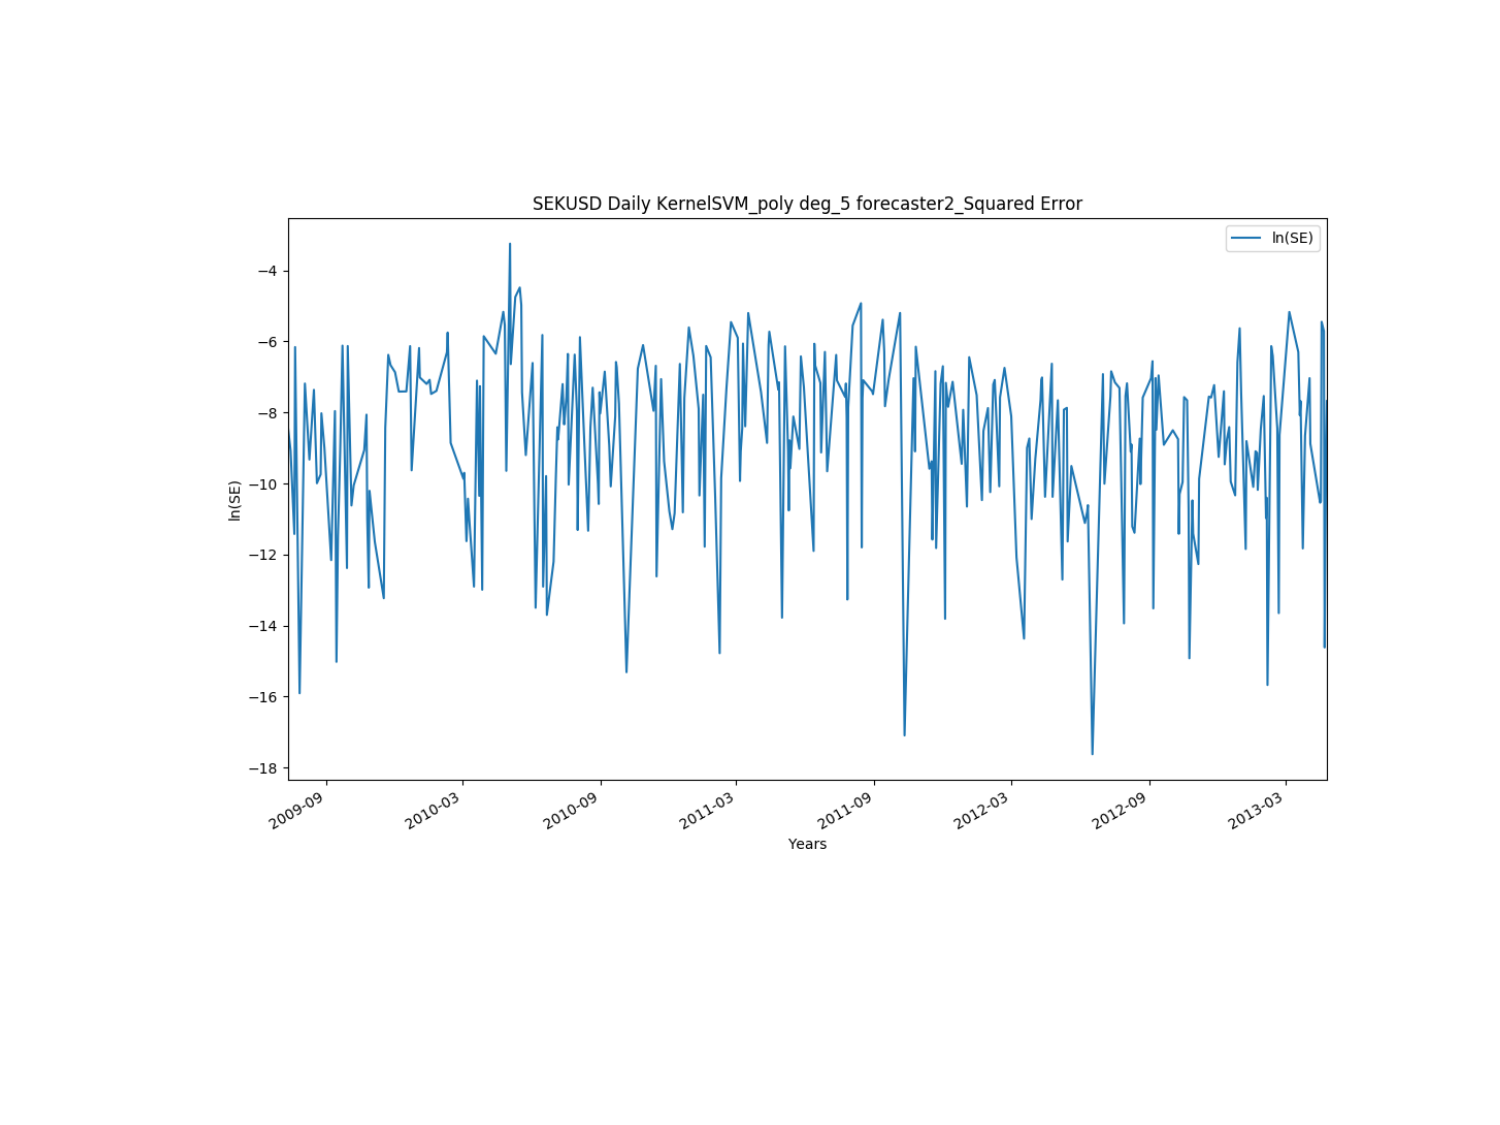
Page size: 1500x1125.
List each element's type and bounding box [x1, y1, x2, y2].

picture [119, 119, 1461, 946]
